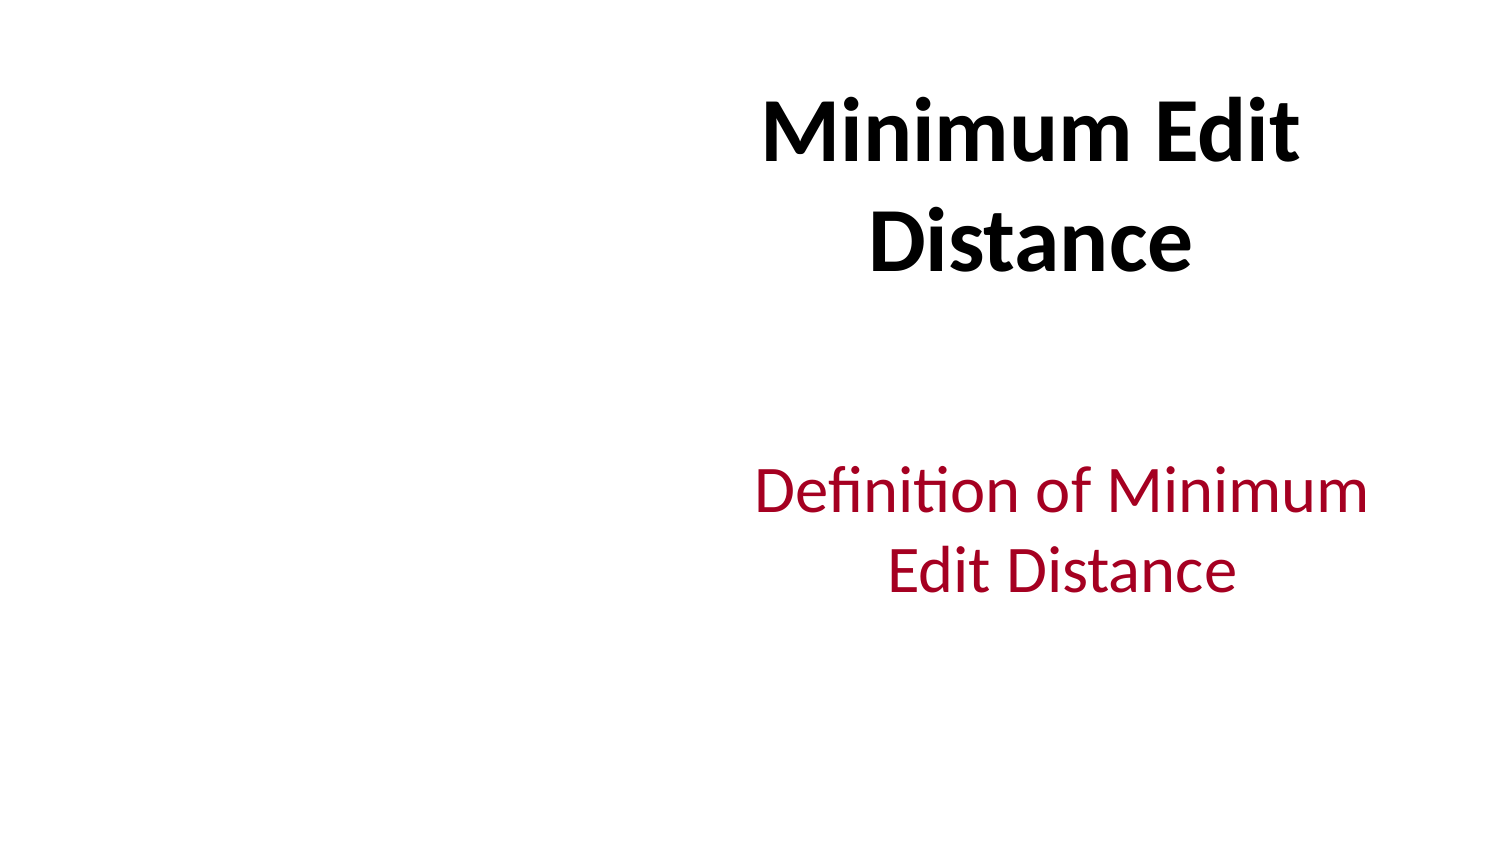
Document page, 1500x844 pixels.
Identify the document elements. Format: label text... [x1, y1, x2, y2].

text_box Minimum Edit Distance [637, 83, 1425, 297]
text_box Definition of Minimum Edit Distance [712, 374, 1413, 657]
